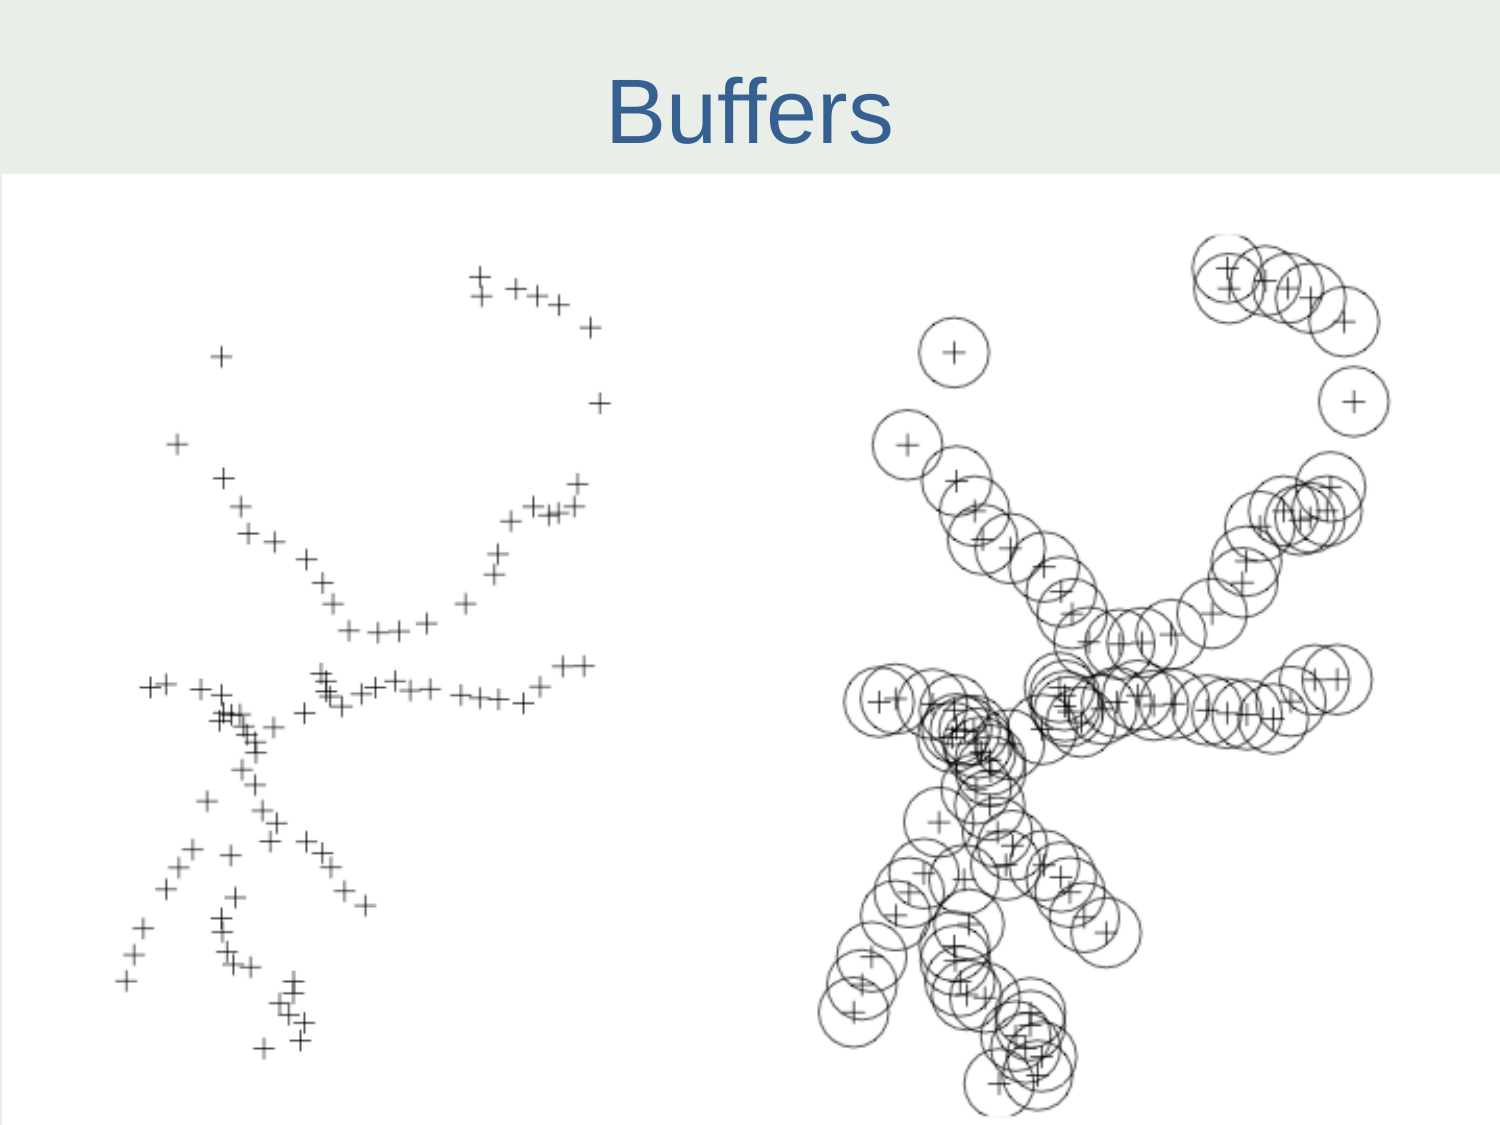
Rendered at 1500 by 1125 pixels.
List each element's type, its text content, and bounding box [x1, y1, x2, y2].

picture [2, 174, 1500, 1125]
text_box Buffers [75, 45, 1425, 173]
